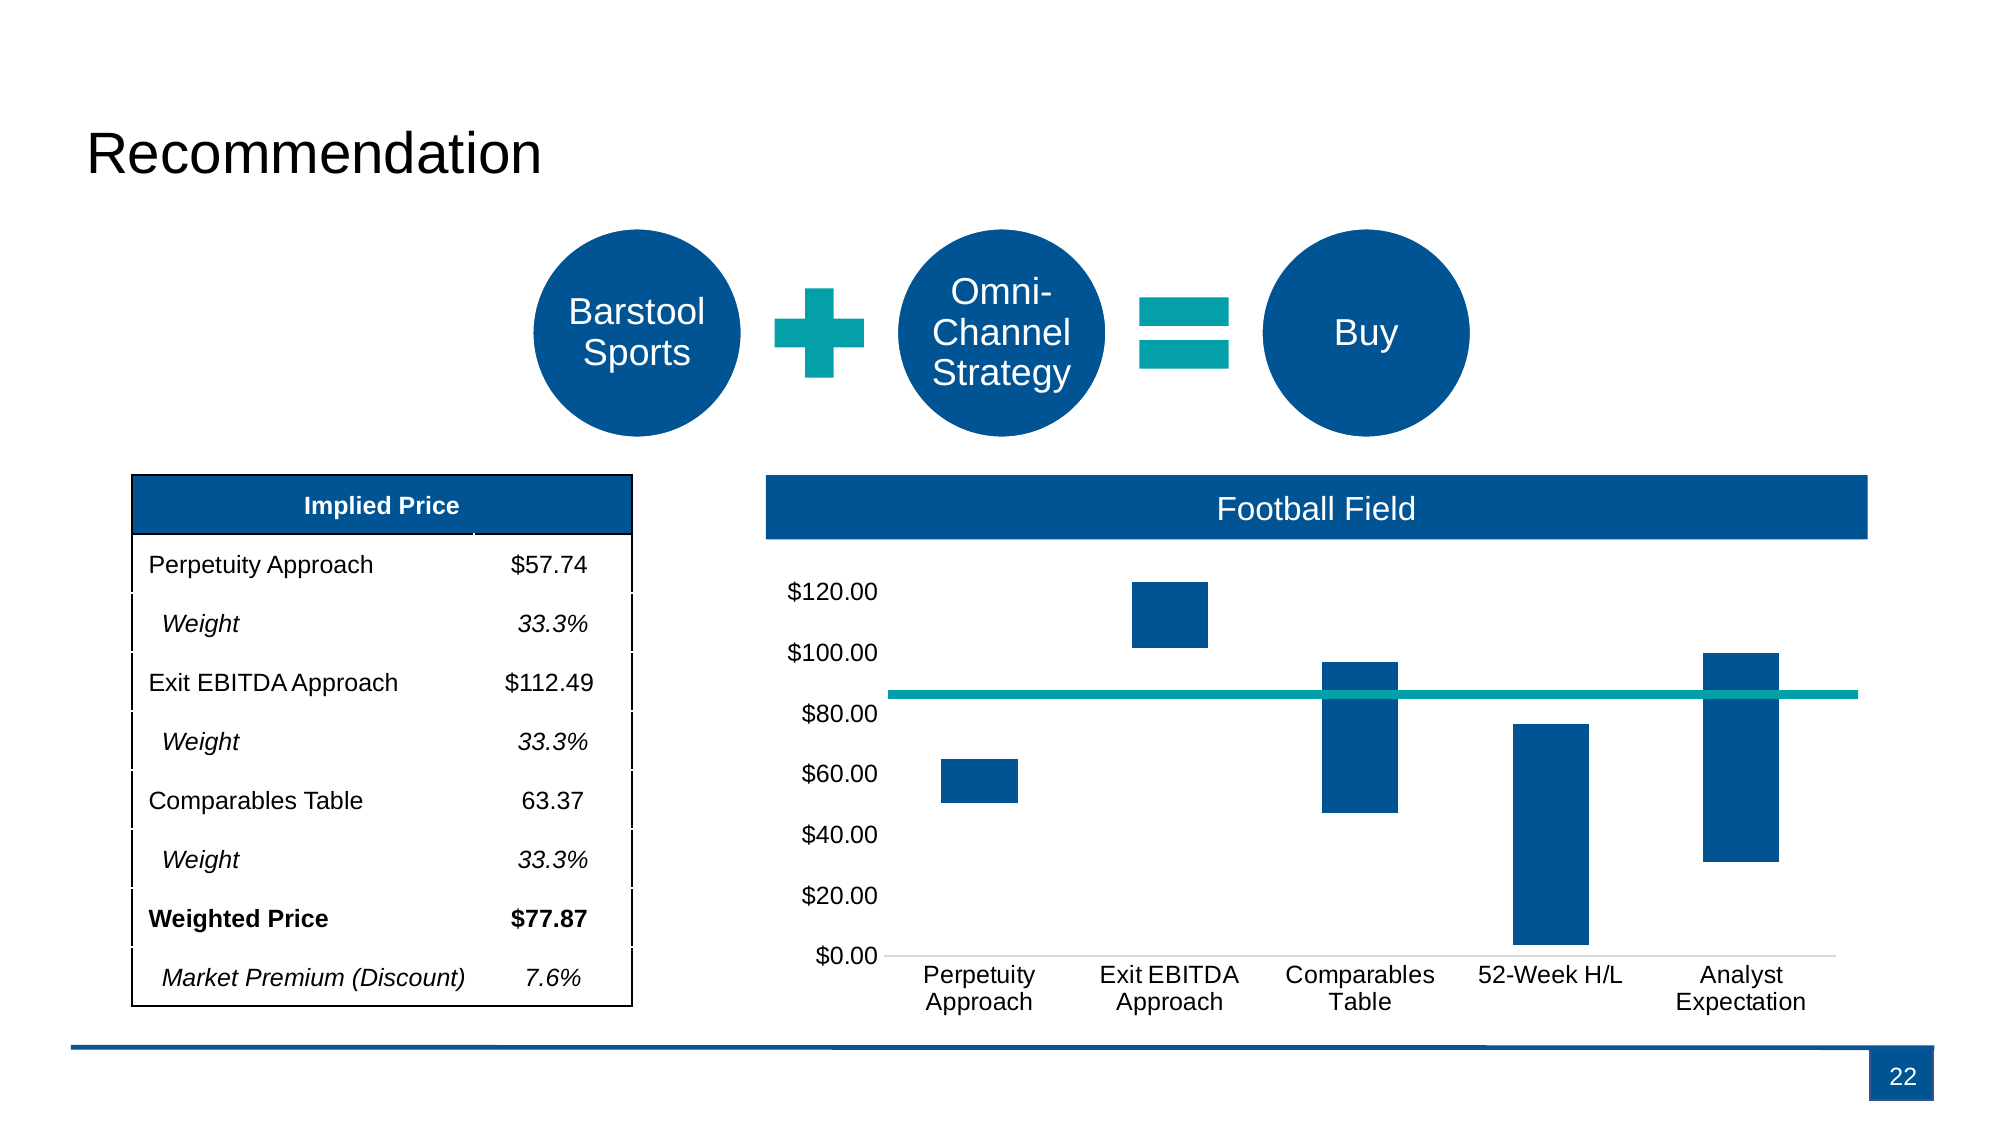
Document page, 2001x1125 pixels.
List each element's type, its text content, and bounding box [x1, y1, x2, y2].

table_cell $57.74 [475, 535, 631, 592]
table_cell 7.6% [475, 948, 631, 1005]
title Recommendation [71, 80, 1739, 228]
chart [765, 552, 1859, 1025]
text_box Football Field [765, 475, 1868, 540]
table_cell Exit EBITDA Approach [133, 653, 473, 710]
table_cell Market Premium (Discount) [133, 948, 473, 1005]
table_cell Weight [133, 712, 473, 769]
table_cell $77.87 [475, 889, 631, 946]
table_cell Weighted Price [133, 889, 473, 946]
slide_number 22 [1867, 1047, 1933, 1103]
table_cell Weight [133, 594, 473, 651]
table_cell 33.3% [475, 712, 631, 769]
table_header Implied Price [133, 476, 631, 533]
table_cell Weight [133, 830, 473, 887]
table_cell $112.49 [475, 653, 631, 710]
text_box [70, 228, 1933, 438]
table_cell 33.3% [475, 830, 631, 887]
table_cell 63.37 [475, 771, 631, 828]
table_cell Comparables Table [133, 771, 473, 828]
table_cell Perpetuity Approach [133, 535, 473, 592]
table_cell 33.3% [475, 594, 631, 651]
